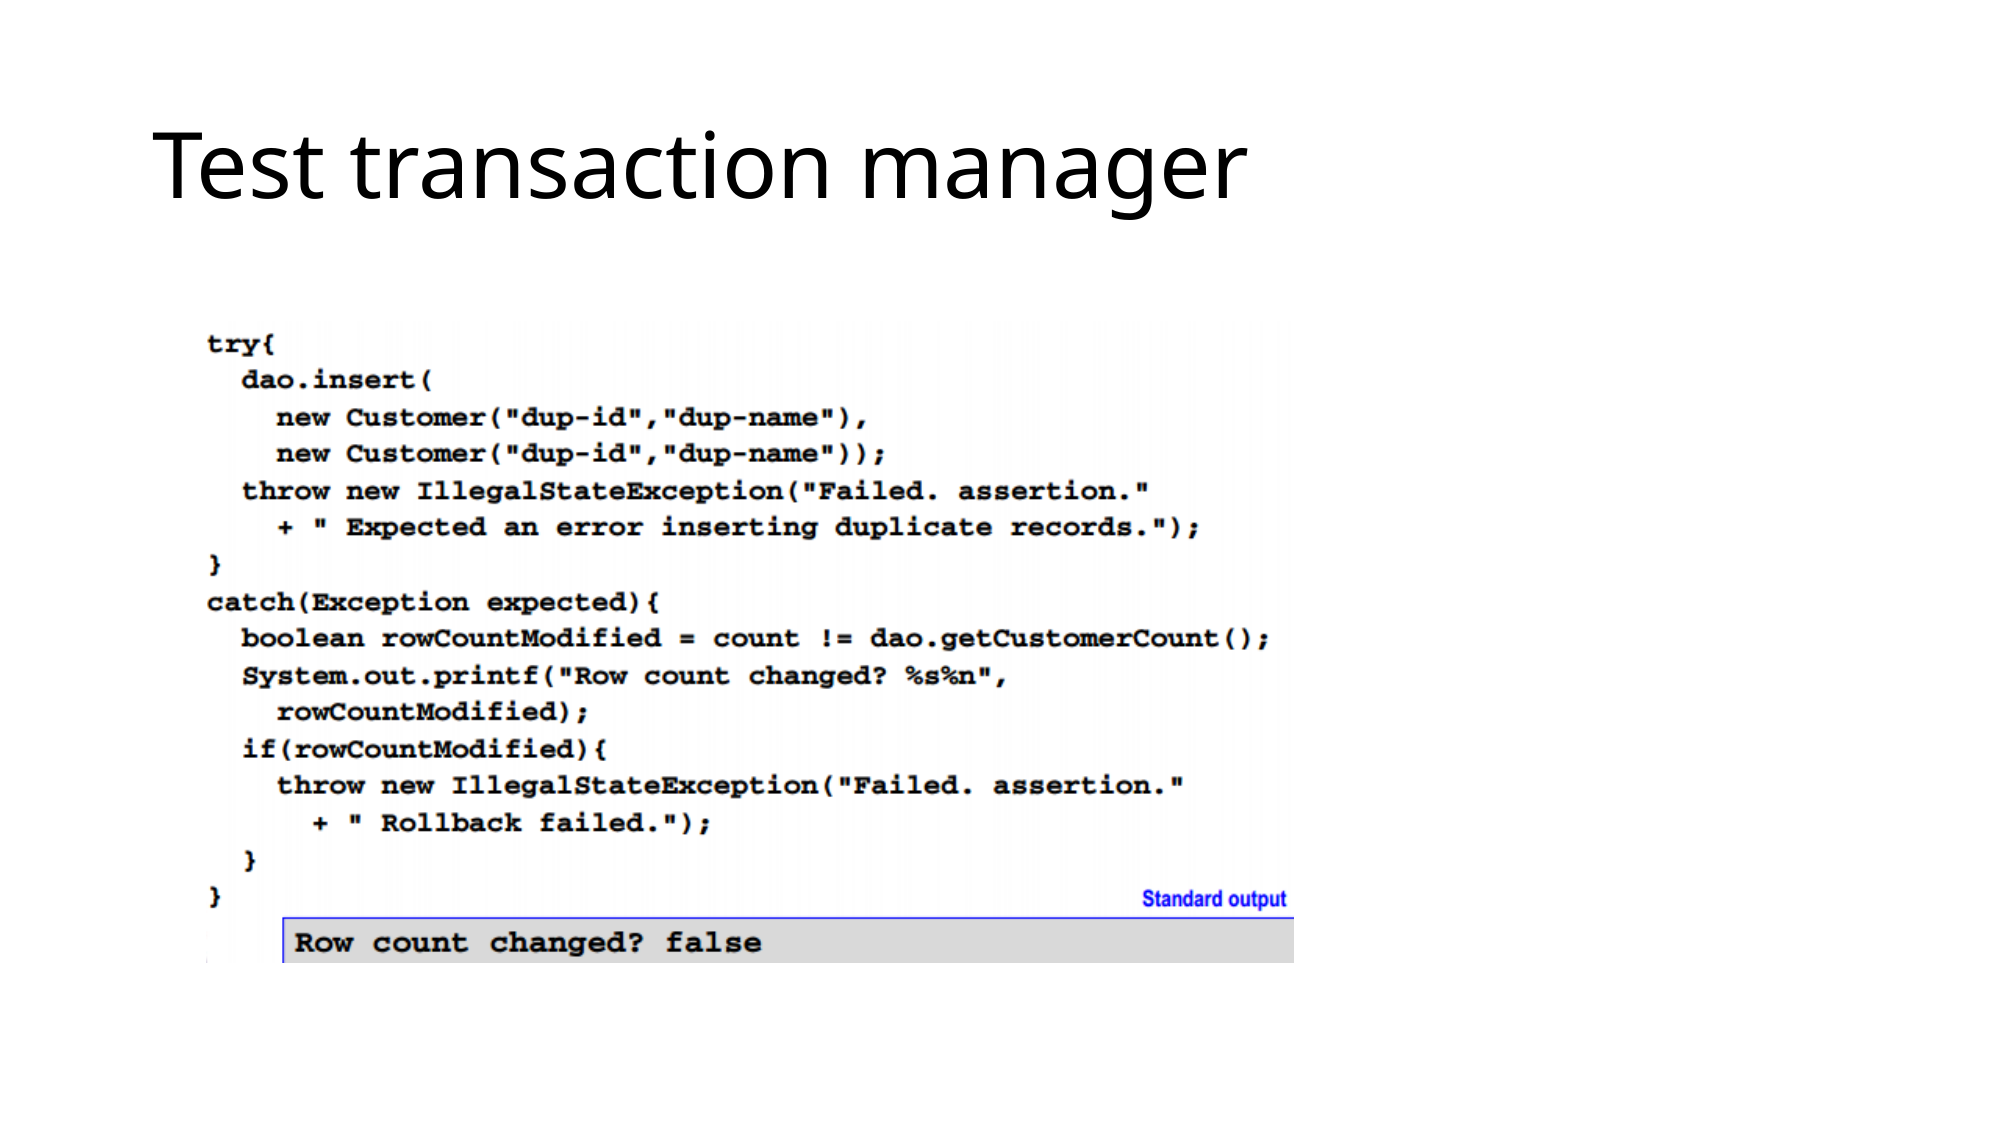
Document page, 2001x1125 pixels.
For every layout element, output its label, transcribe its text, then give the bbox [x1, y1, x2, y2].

title Test transaction manager [137, 59, 1863, 278]
picture [206, 321, 1294, 963]
